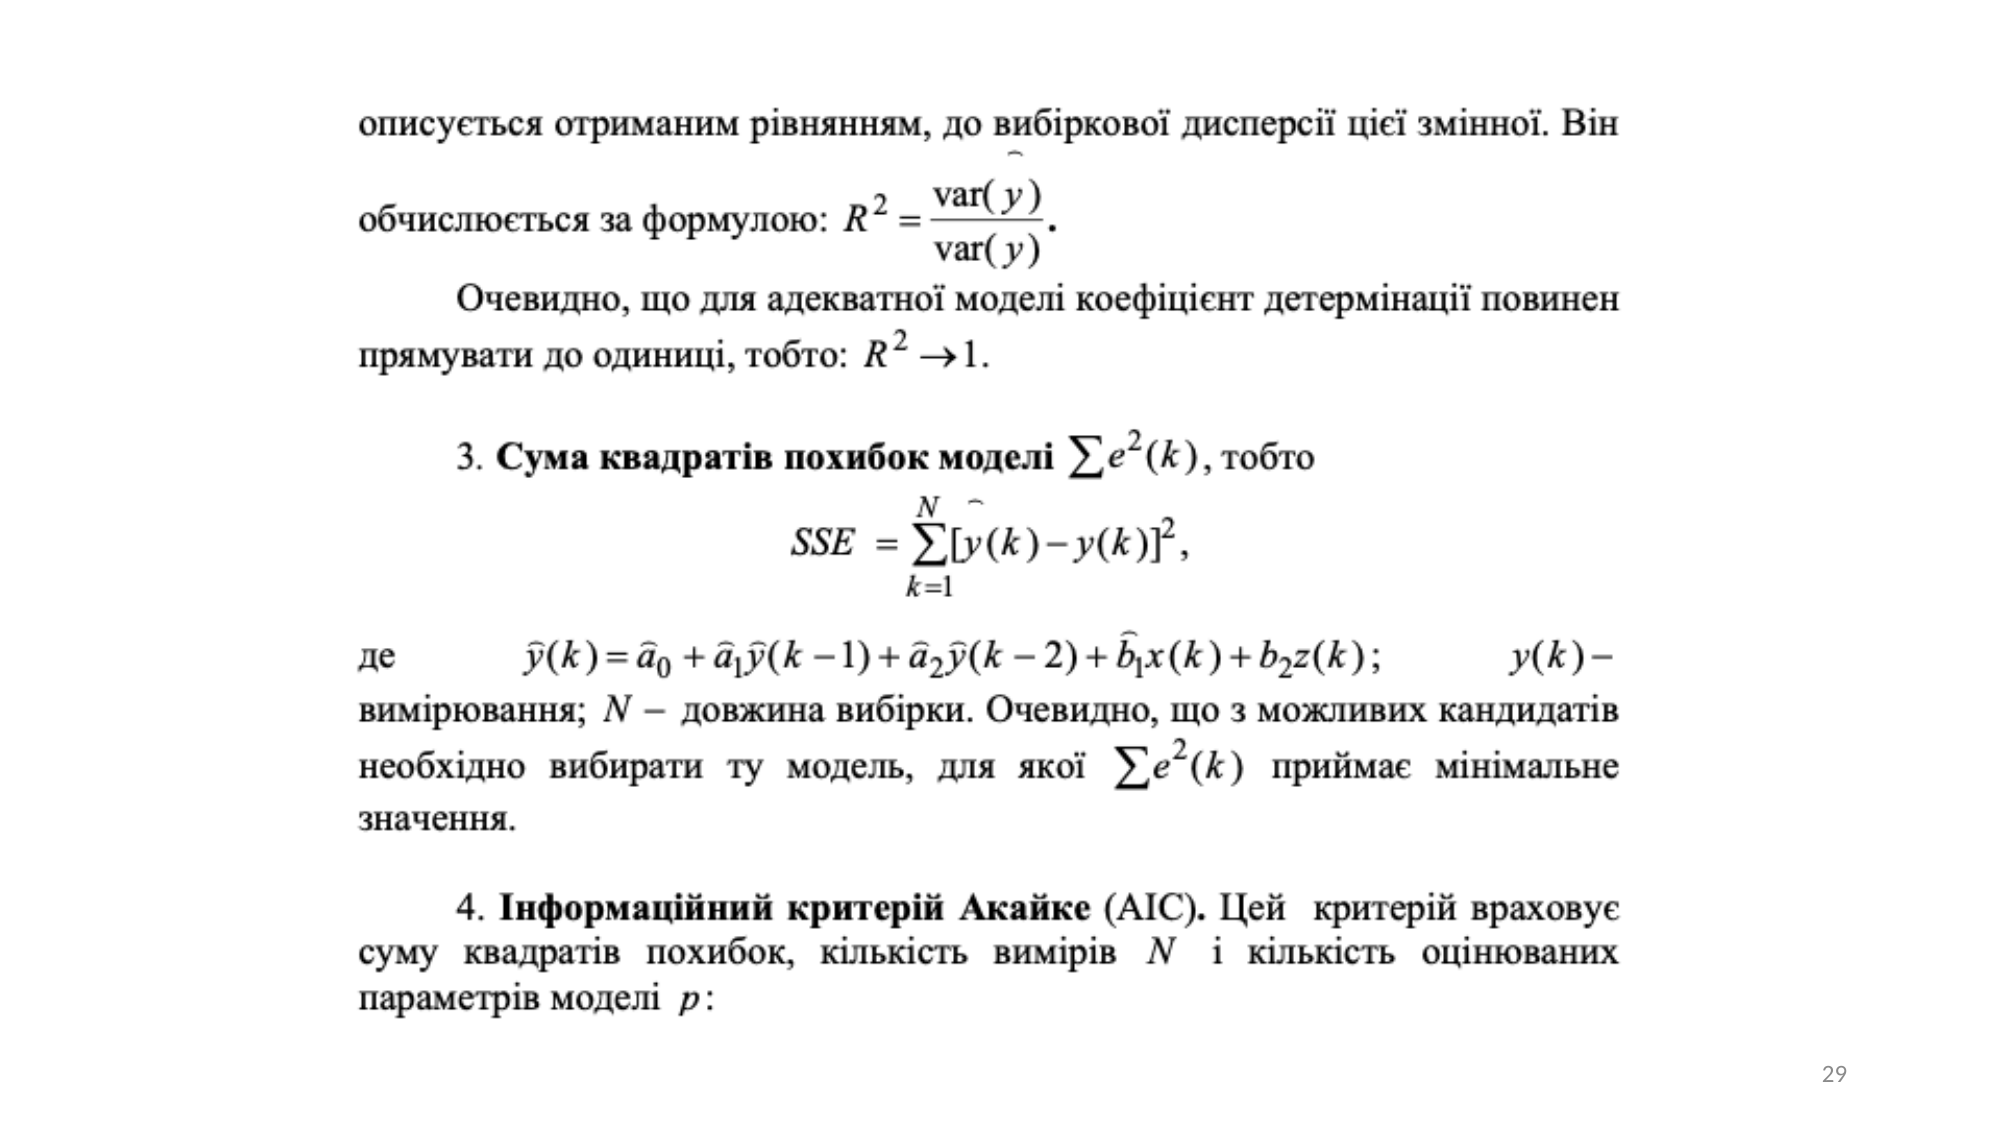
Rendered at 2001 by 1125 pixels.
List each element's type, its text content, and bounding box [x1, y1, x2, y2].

slide_number 29 [1412, 1042, 1863, 1103]
picture [337, 94, 1663, 1031]
